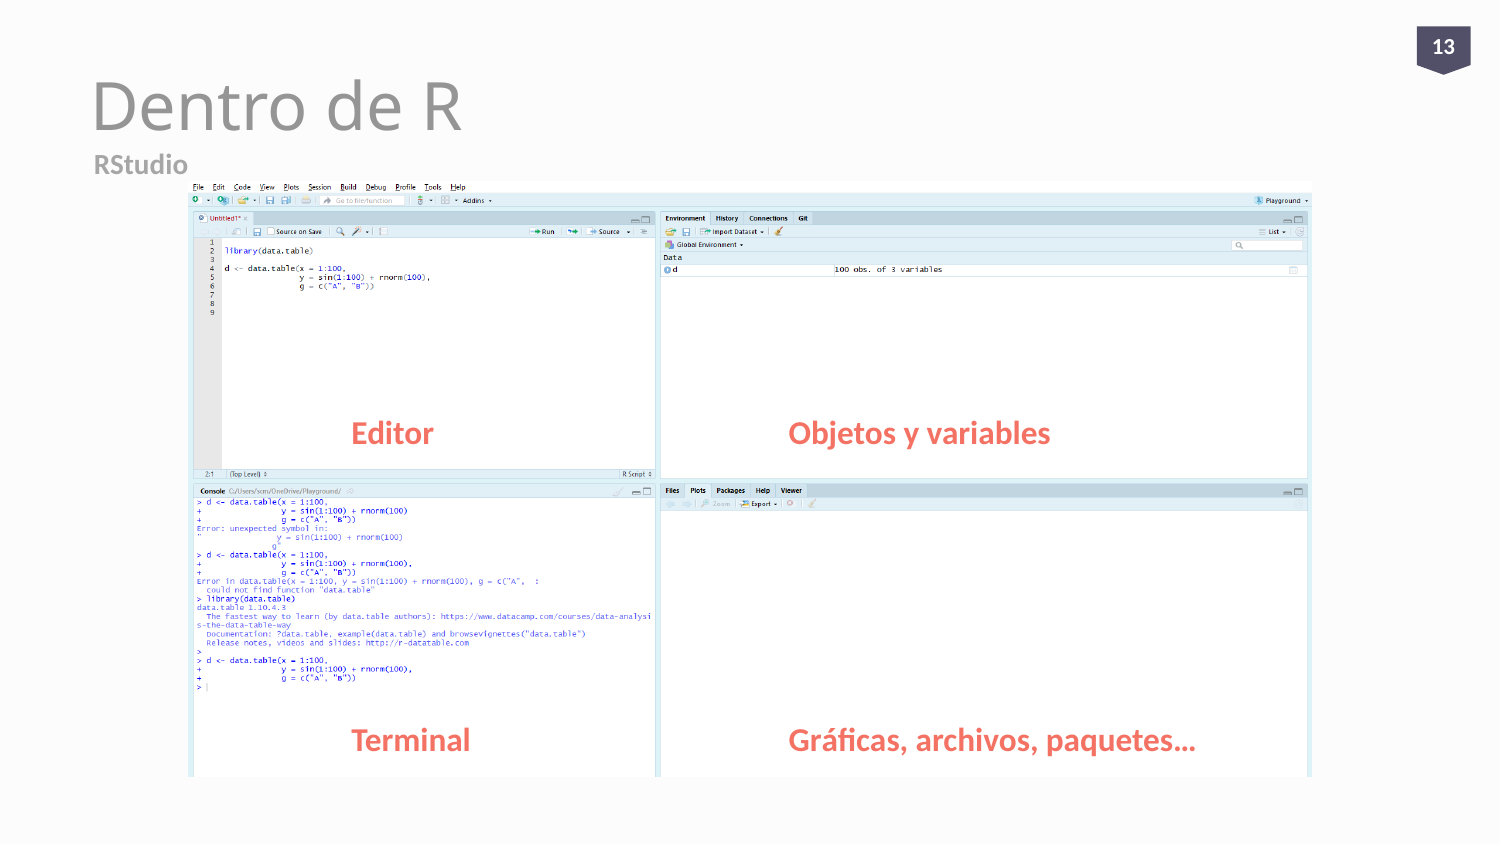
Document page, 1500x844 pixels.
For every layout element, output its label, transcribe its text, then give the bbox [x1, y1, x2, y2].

picture [188, 181, 1312, 777]
text_box RStudio [78, 132, 1429, 193]
title Dentro de R [75, 33, 1425, 175]
text_box 13 [1414, 24, 1473, 77]
